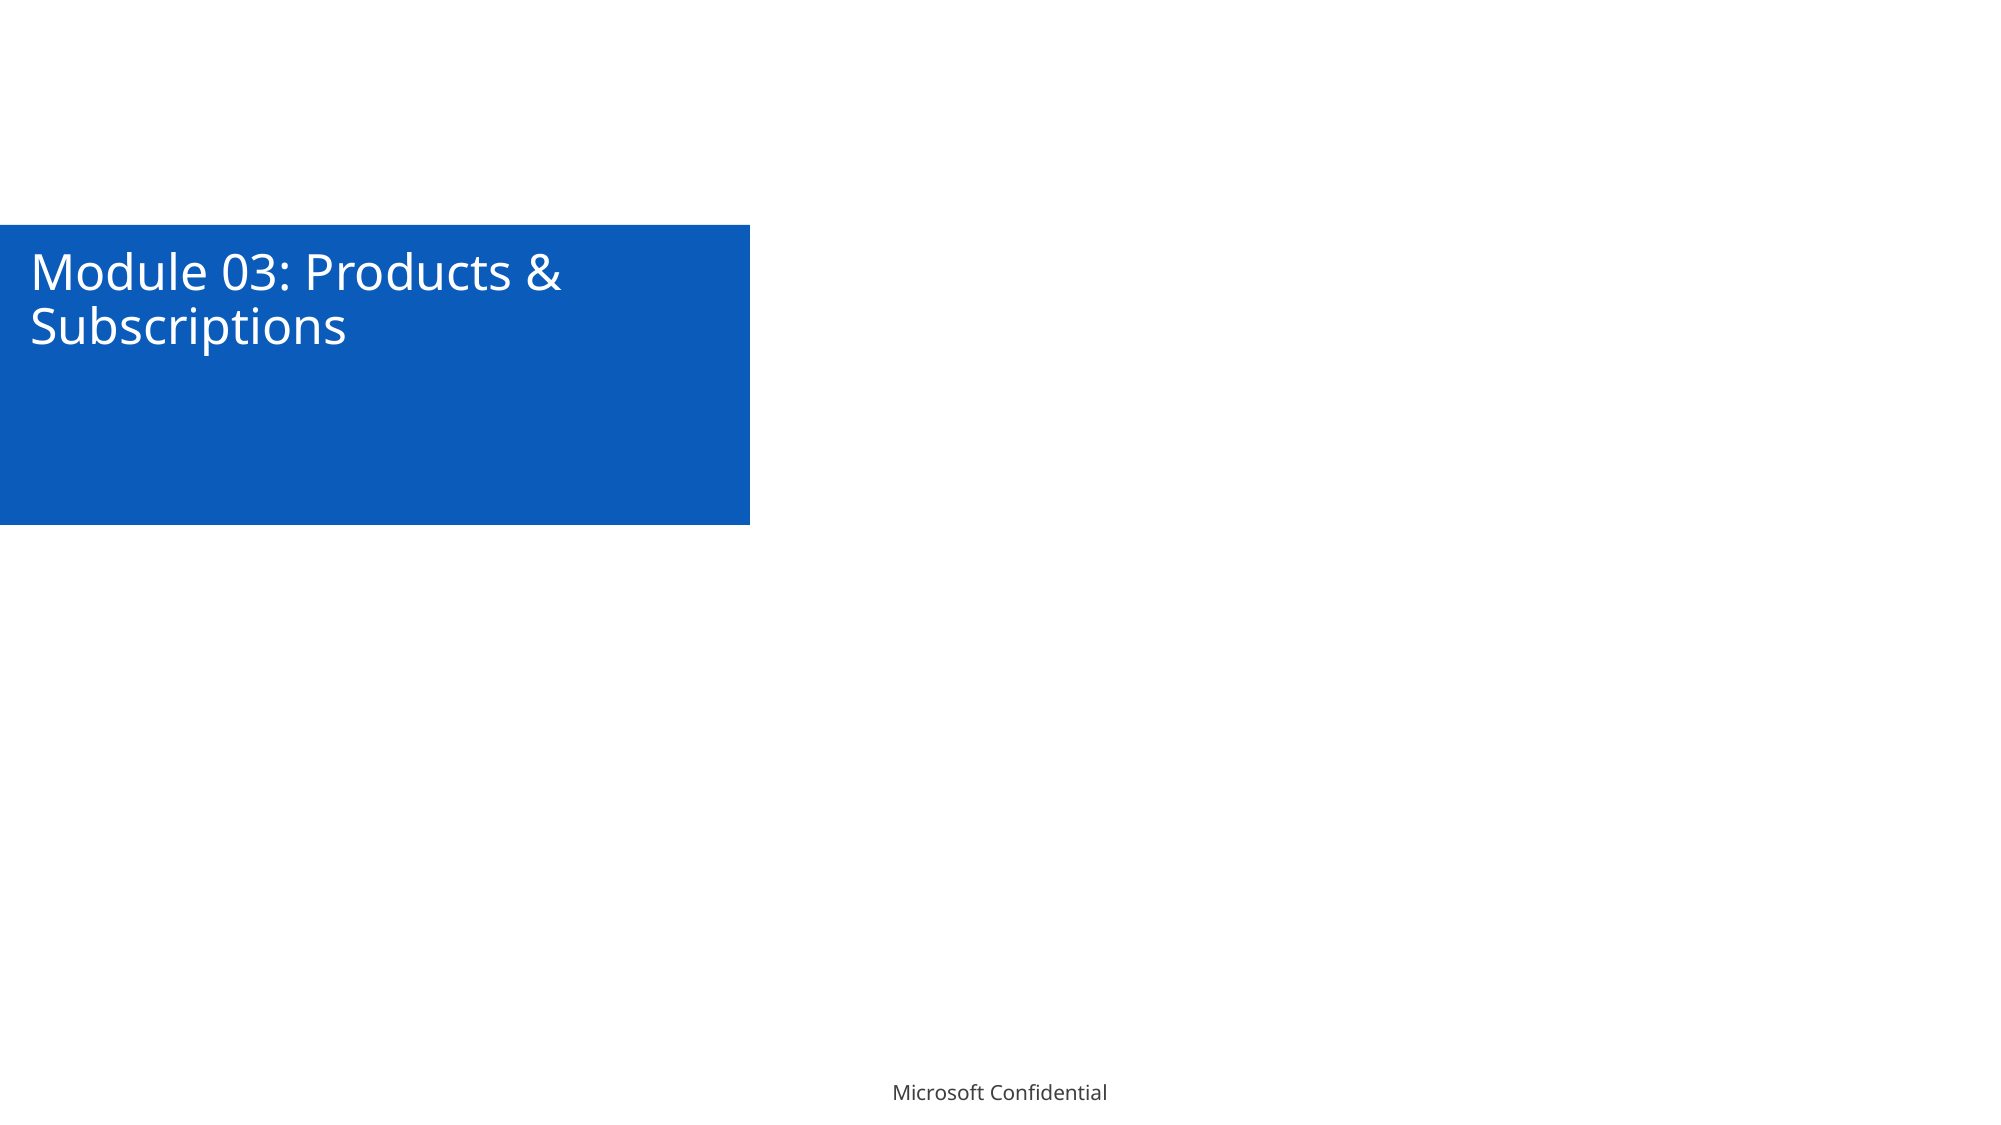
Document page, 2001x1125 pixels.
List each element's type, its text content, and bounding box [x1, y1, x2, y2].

title Module 03: Products & Subscriptions [0, 224, 750, 525]
